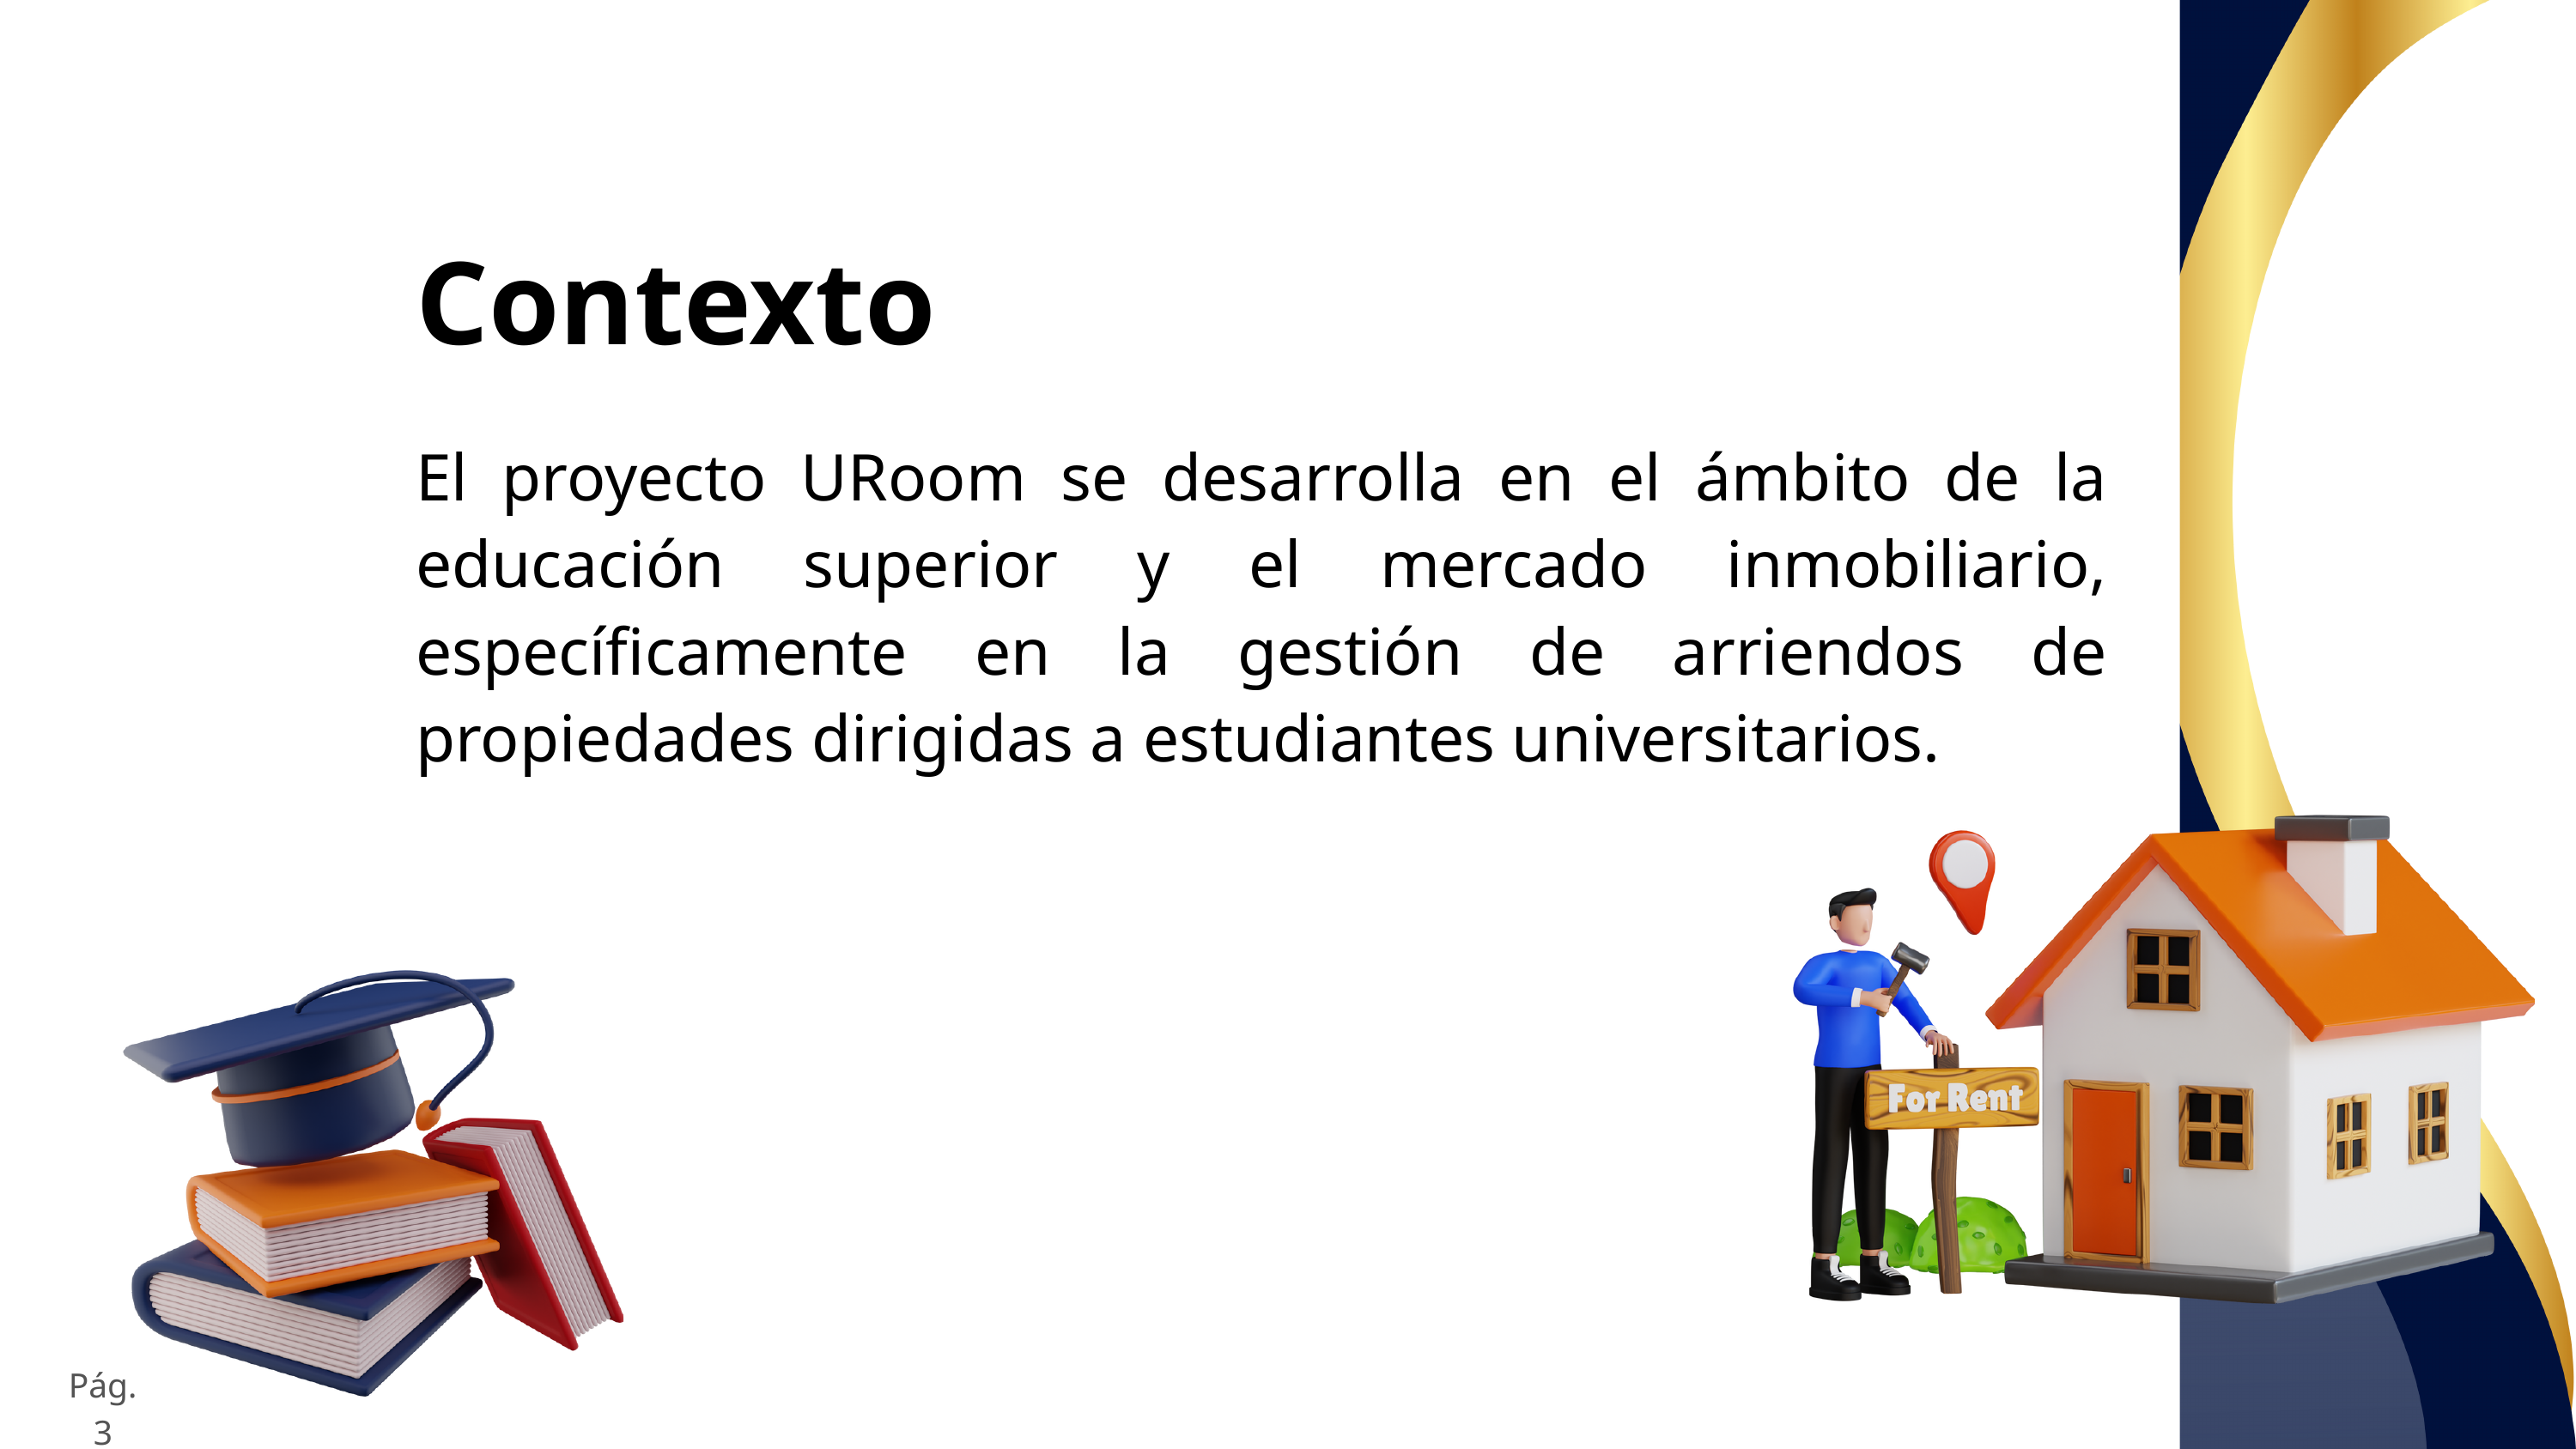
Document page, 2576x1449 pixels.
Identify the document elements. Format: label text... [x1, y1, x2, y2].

text_box Pág. 3 [56, 1358, 150, 1449]
text_box [2179, 0, 2576, 1449]
text_box [123, 970, 624, 1397]
text_box [1793, 815, 2536, 1304]
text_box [415, 237, 2108, 859]
